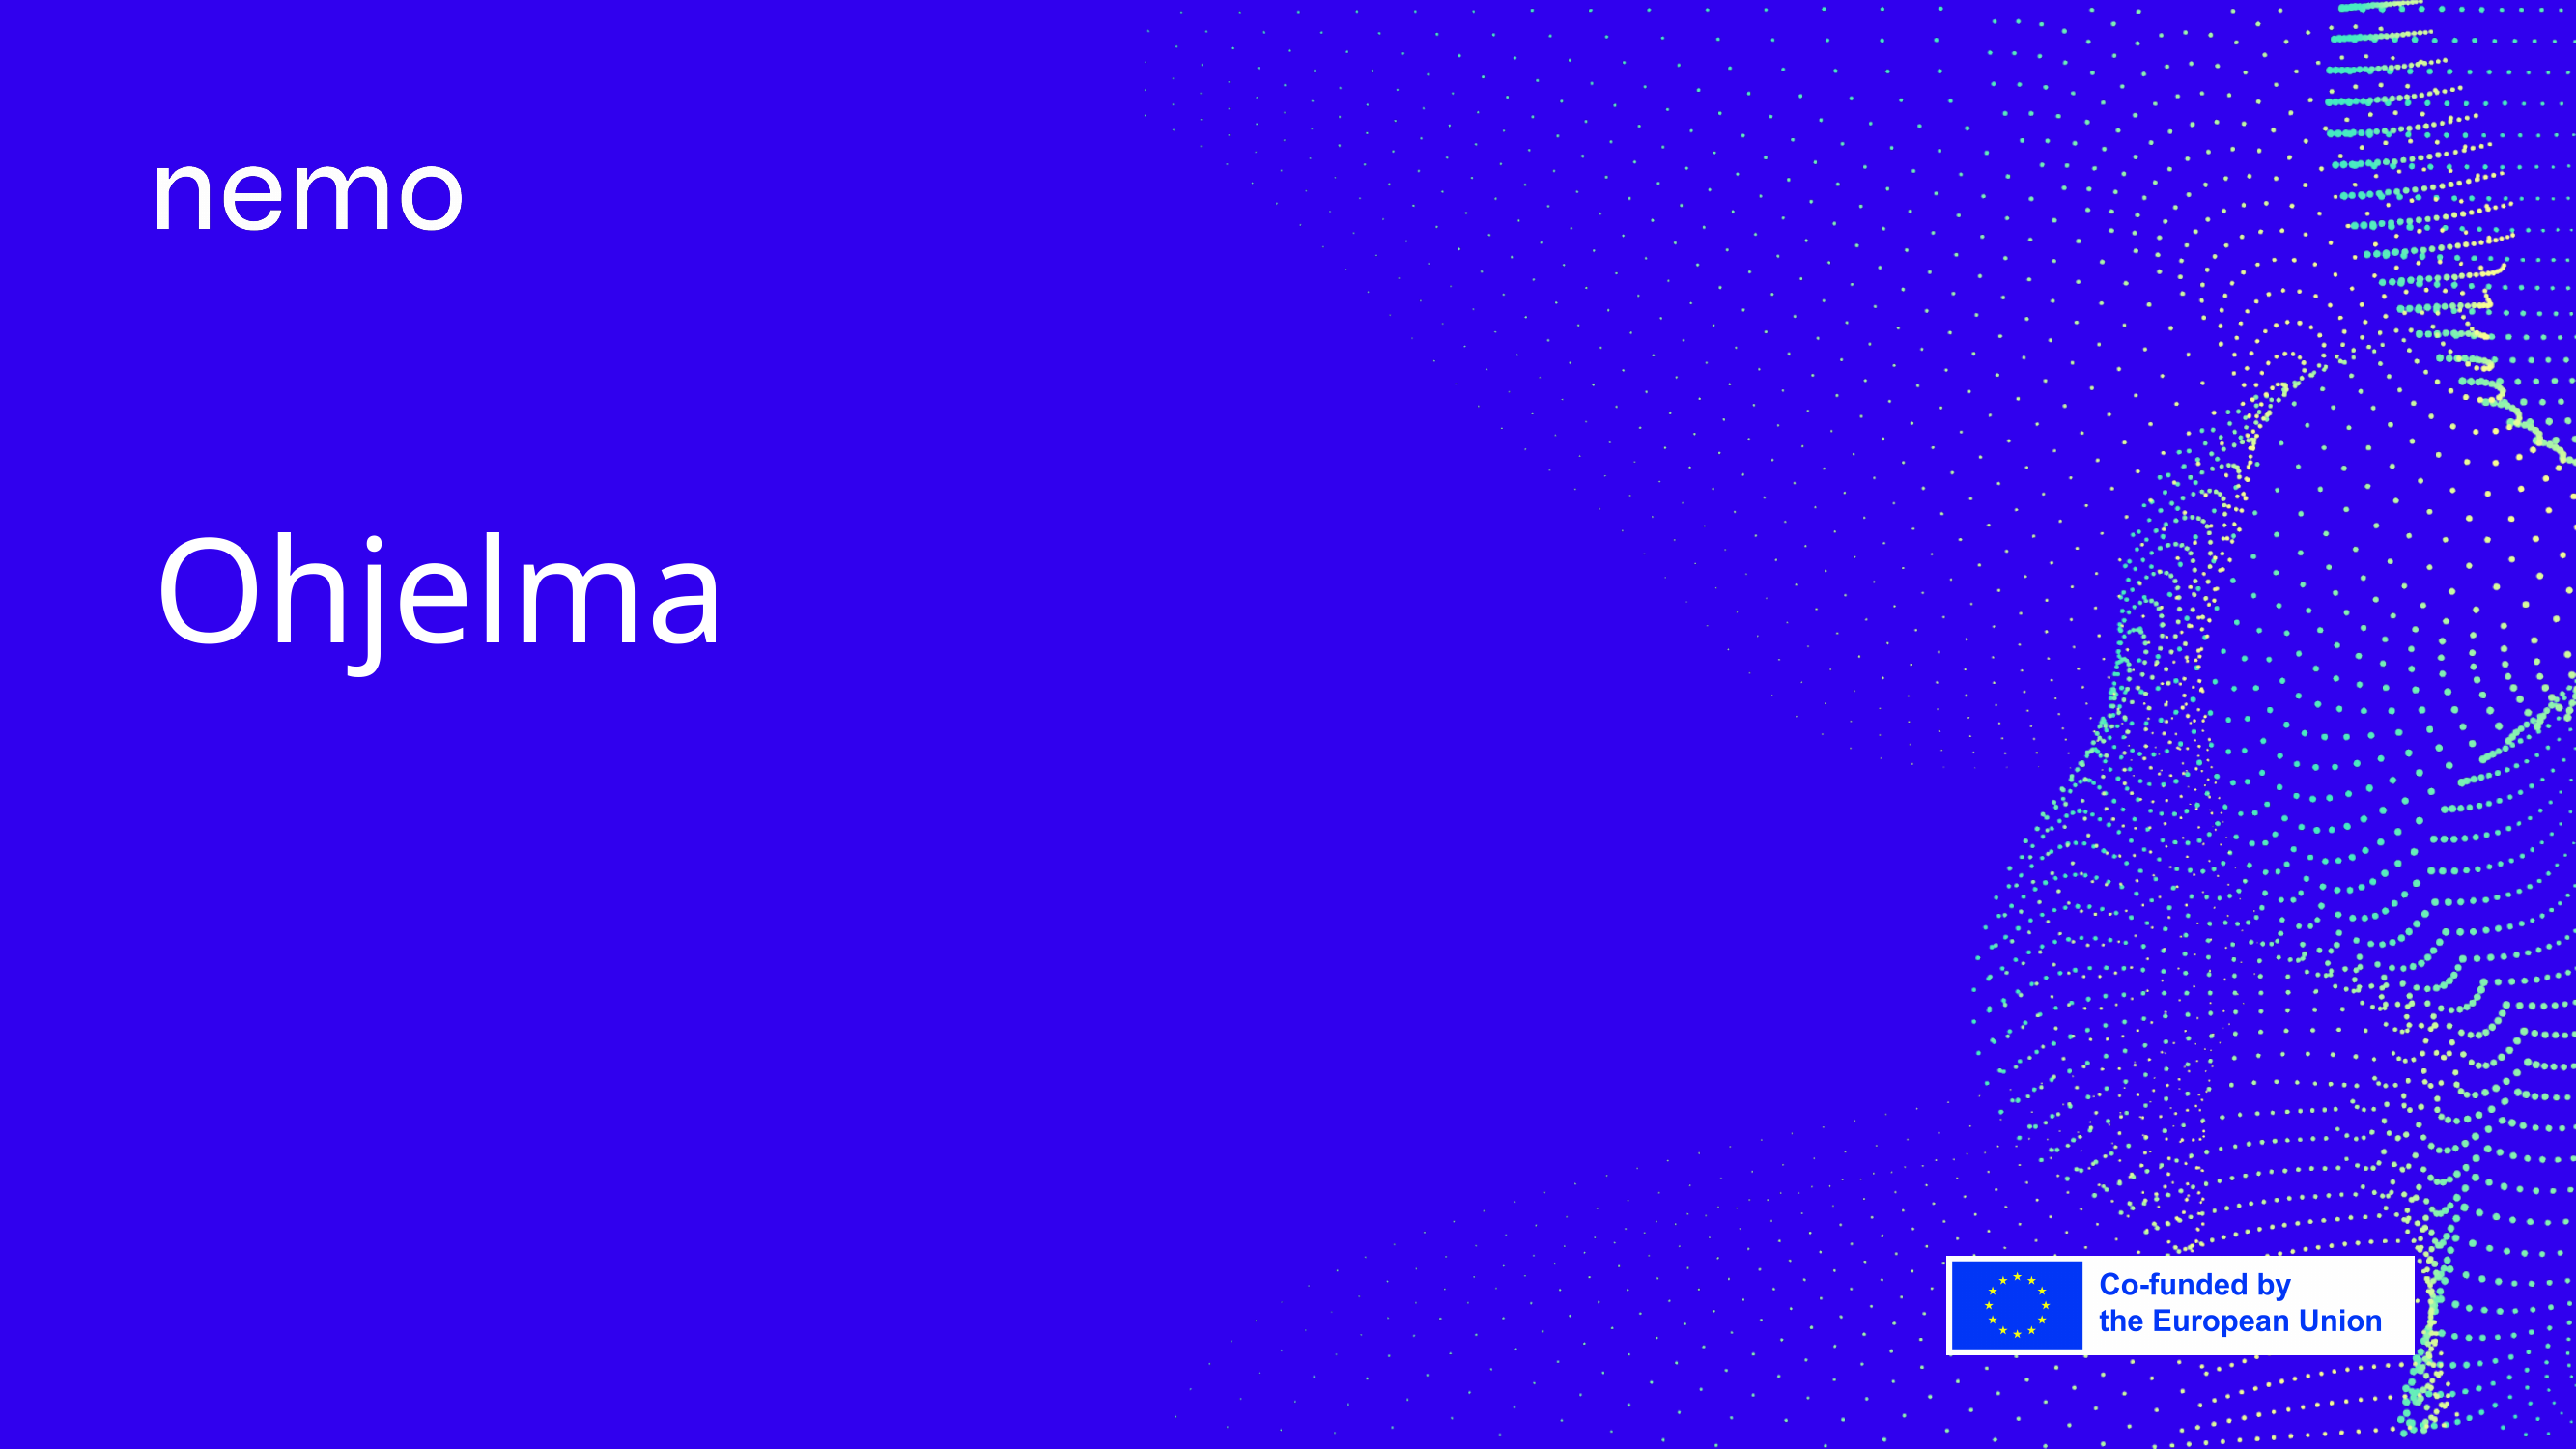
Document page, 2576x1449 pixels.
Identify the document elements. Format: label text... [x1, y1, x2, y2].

title Ohjelma [153, 410, 1846, 782]
picture [157, 166, 462, 231]
picture [1126, 0, 2576, 1449]
